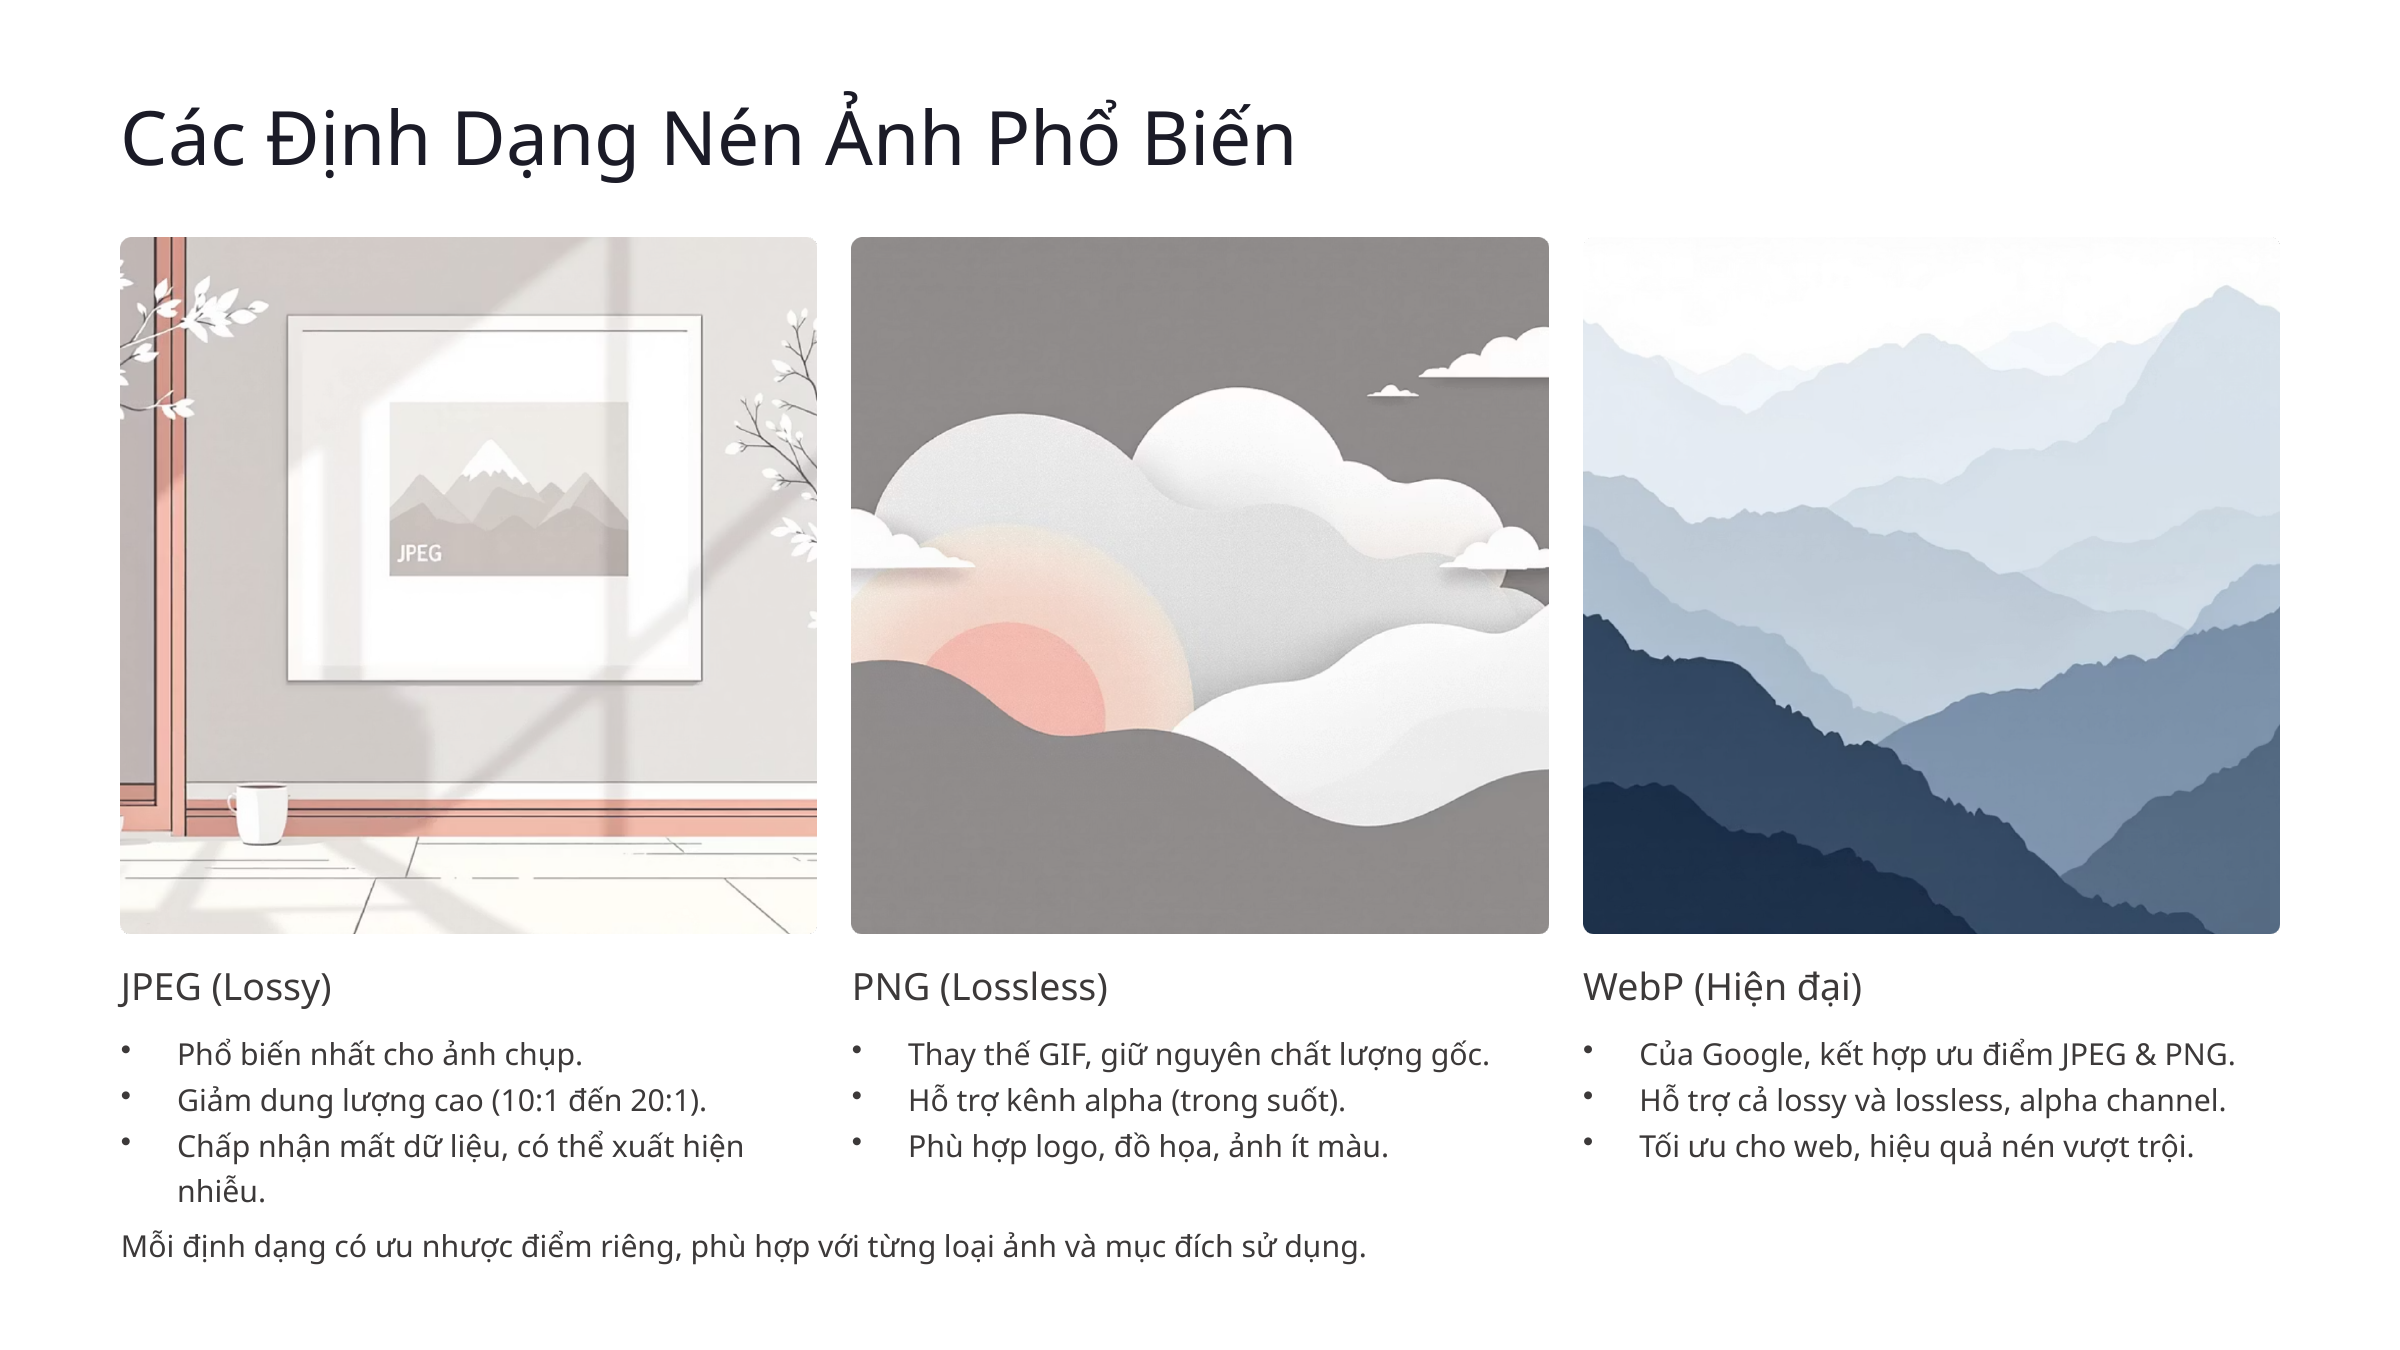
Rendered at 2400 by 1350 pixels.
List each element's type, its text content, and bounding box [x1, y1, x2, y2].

text_box Phổ biến nhất cho ảnh chụp. Giảm dung lượng cao (10:1 đến 20:1). Chấp nhận mất dữ liệu, có thể xuất hiện nhiễu. [120, 1025, 817, 1166]
text_box Thay thế GIF, giữ nguyên chất lượng gốc. Hỗ trợ kênh alpha (trong suốt). Phù hợp logo, đồ họa, ảnh ít màu. [851, 1025, 1548, 1166]
text_box Của Google, kết hợp ưu điểm JPEG & PNG. Hỗ trợ cả lossy và lossless, alpha channel. Tối ưu cho web, hiệu quả nén vượt trội. [1583, 1025, 2280, 1166]
text_box Mỗi định dạng có ưu nhược điểm riêng, phù hợp với từng loại ảnh và mục đích sử dụng. [120, 1218, 2280, 1265]
text_box WebP (Hiện đại) [1583, 961, 1961, 1009]
text_box JPEG (Lossy) [120, 961, 499, 1009]
picture [120, 237, 817, 934]
text_box Các Định Dạng Nén Ảnh Phổ Biến [120, 86, 1292, 182]
picture [1583, 237, 2280, 934]
picture [851, 237, 1549, 934]
text_box PNG (Lossless) [851, 961, 1230, 1009]
